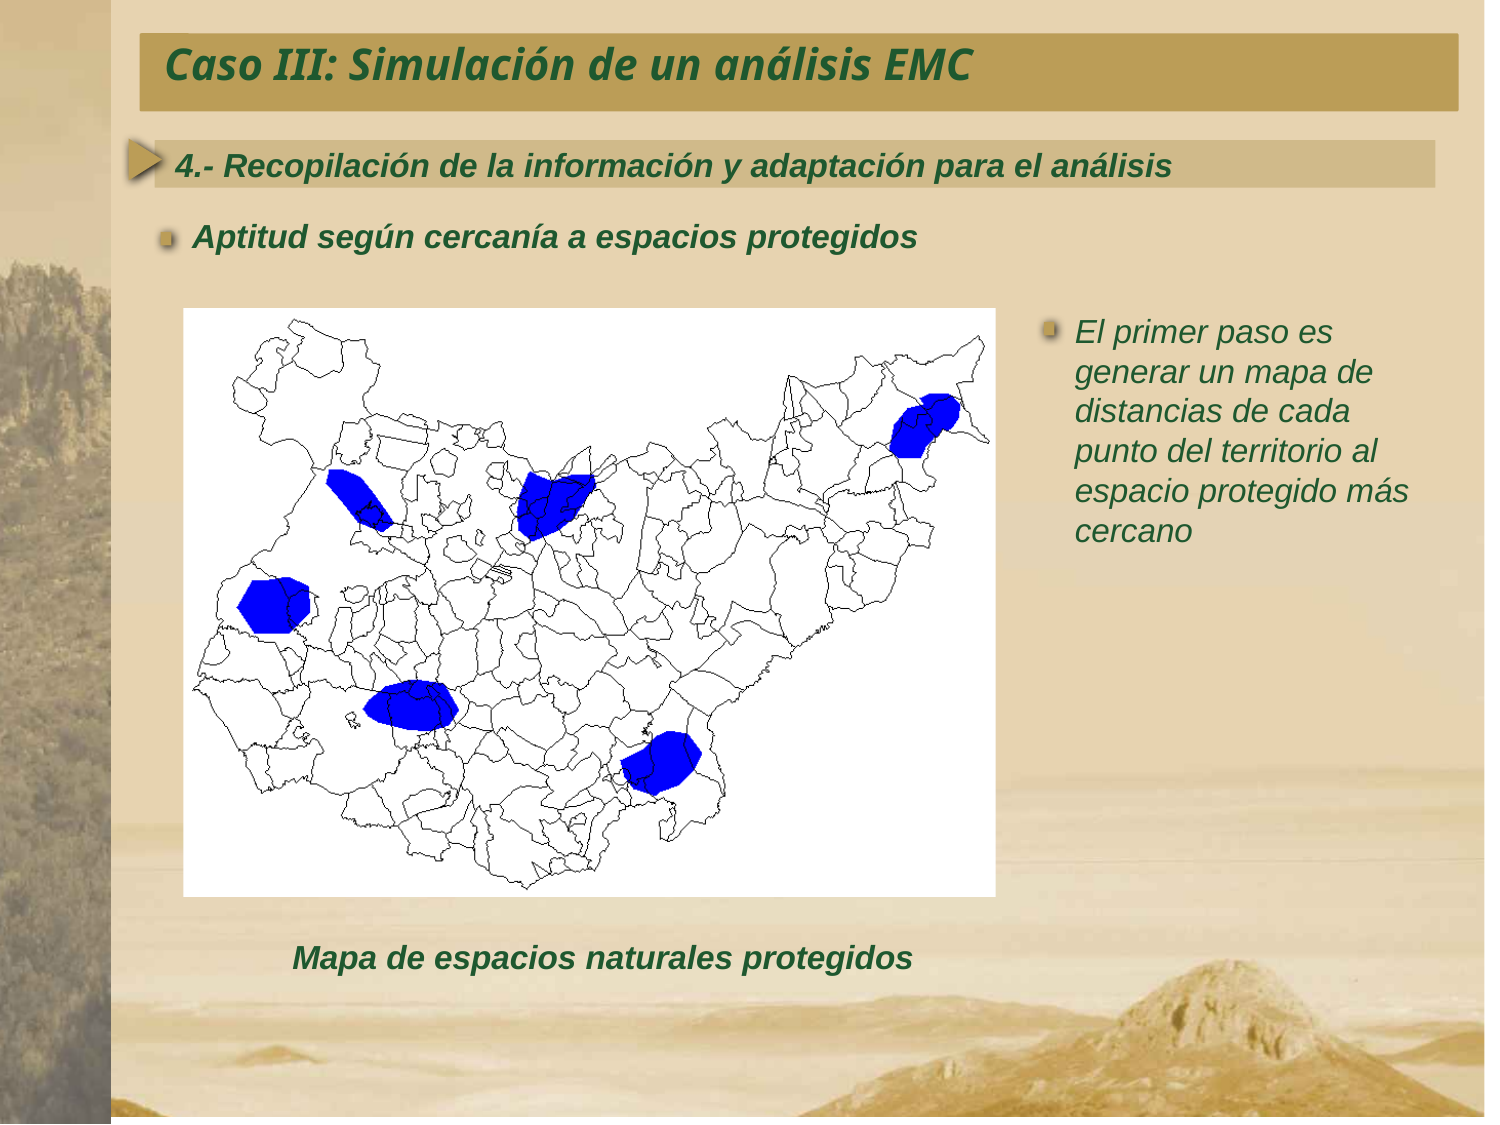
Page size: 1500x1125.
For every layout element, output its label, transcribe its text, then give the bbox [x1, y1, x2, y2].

text_box Caso III: Simulación de un análisis EMC [149, 28, 1444, 97]
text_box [182, 308, 996, 985]
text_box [1043, 302, 1456, 559]
picture [0, 0, 1485, 1124]
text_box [160, 207, 938, 263]
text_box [128, 136, 1436, 192]
